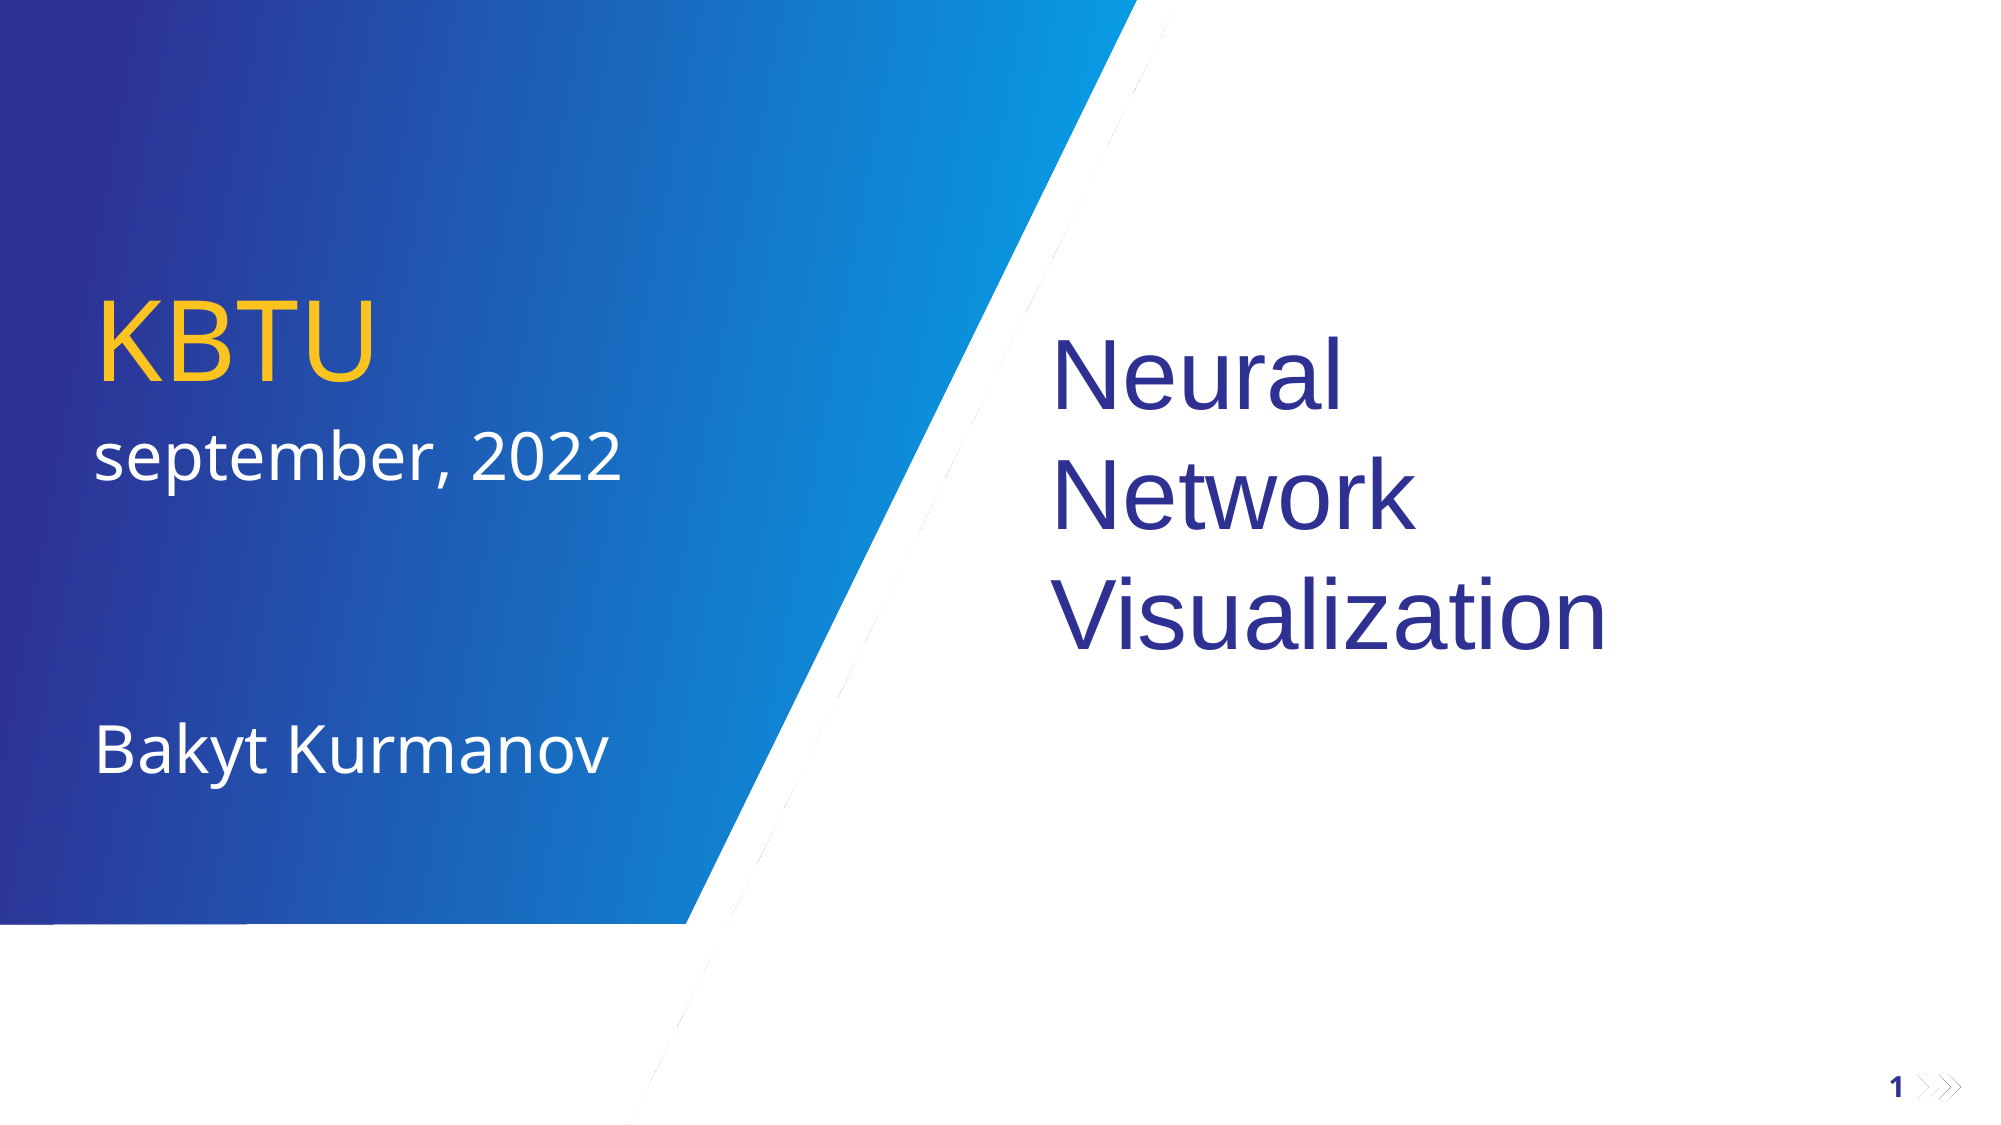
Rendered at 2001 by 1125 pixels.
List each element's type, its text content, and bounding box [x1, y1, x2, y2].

picture [0, 0, 1495, 1125]
text_box Neural Network Visualization [1495, 181, 2000, 917]
